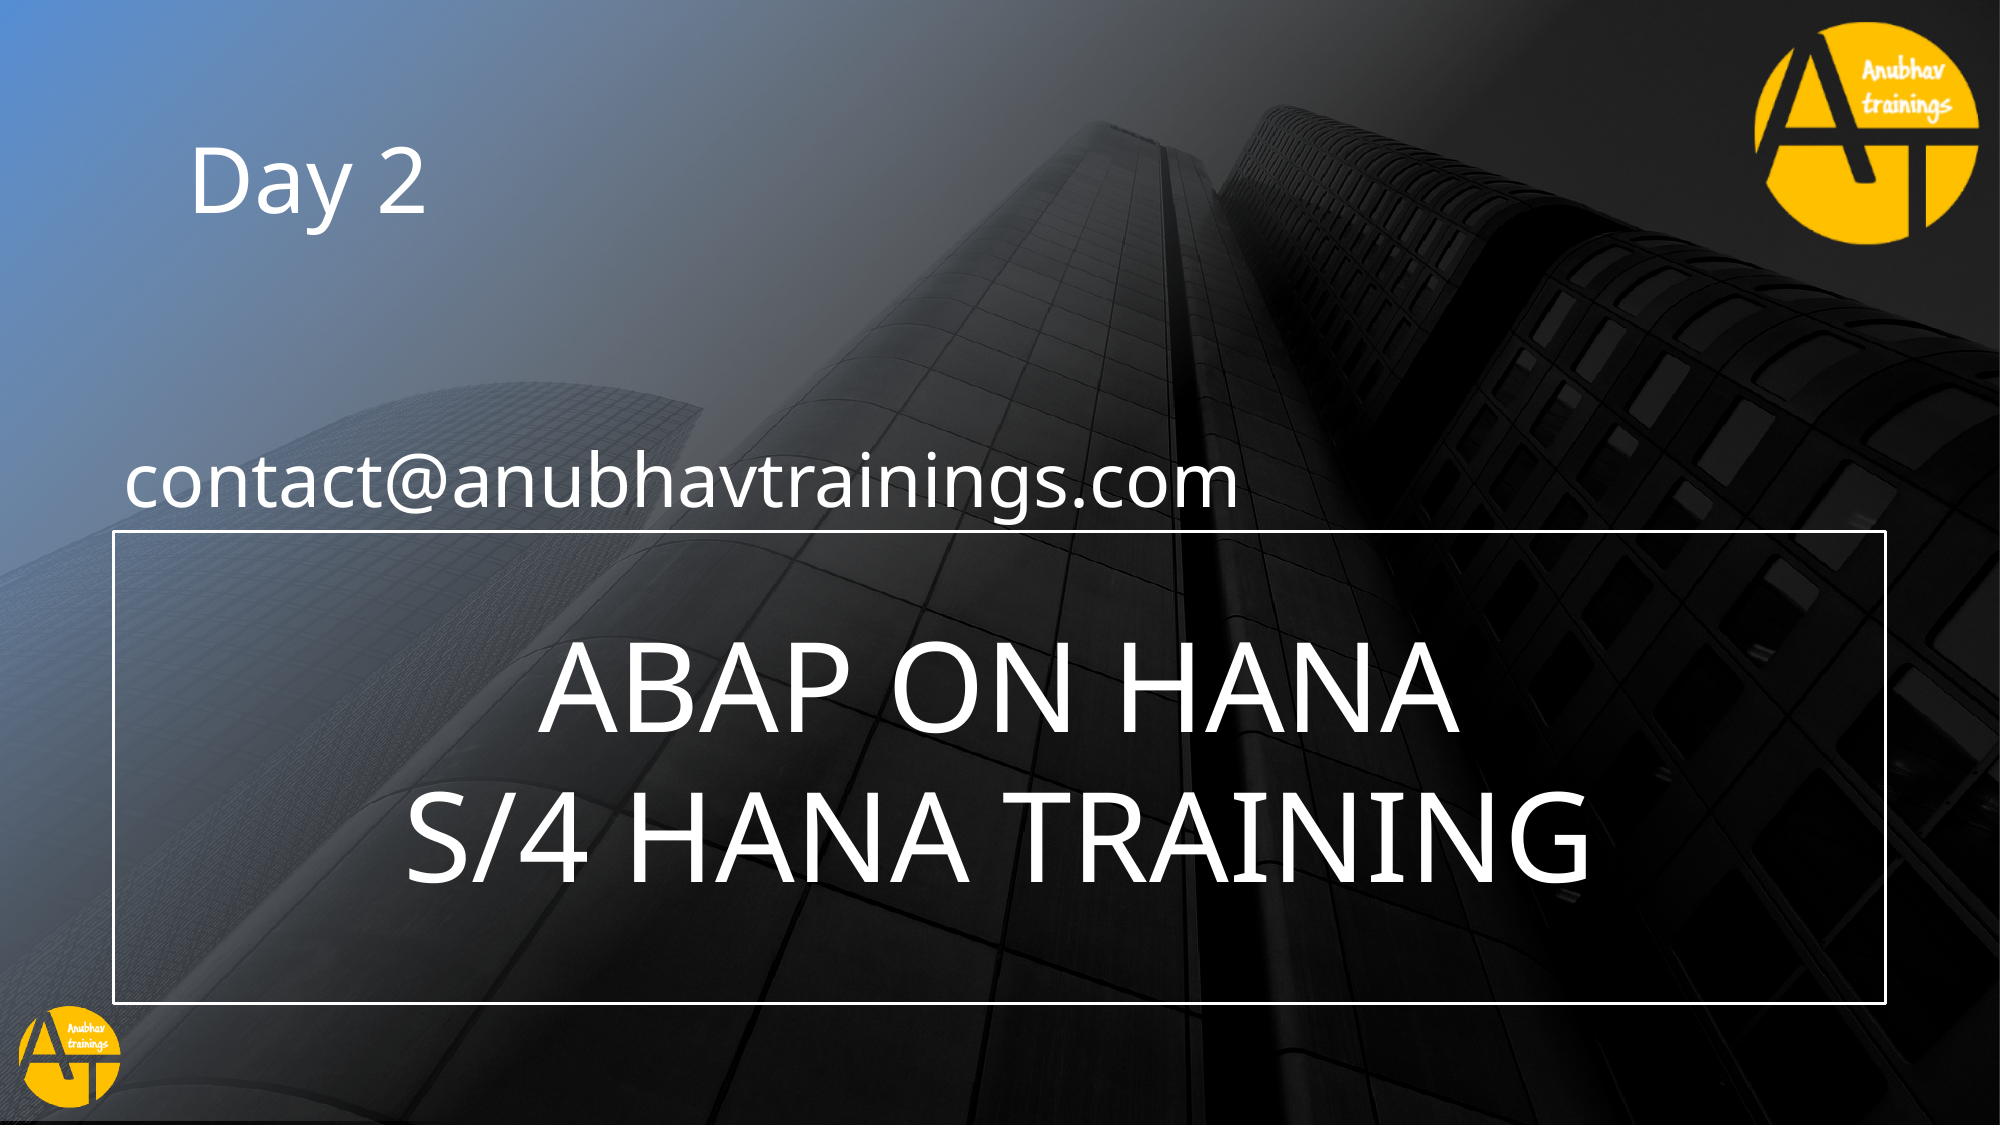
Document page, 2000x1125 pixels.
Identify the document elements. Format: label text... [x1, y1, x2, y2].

text_box contact@anubhavtrainings.com [109, 425, 1346, 530]
picture [1731, 6, 1993, 265]
text_box [0, 0, 2000, 1122]
picture [7, 999, 126, 1116]
text_box [112, 529, 1888, 1006]
text_box Day 2 [172, 114, 858, 240]
